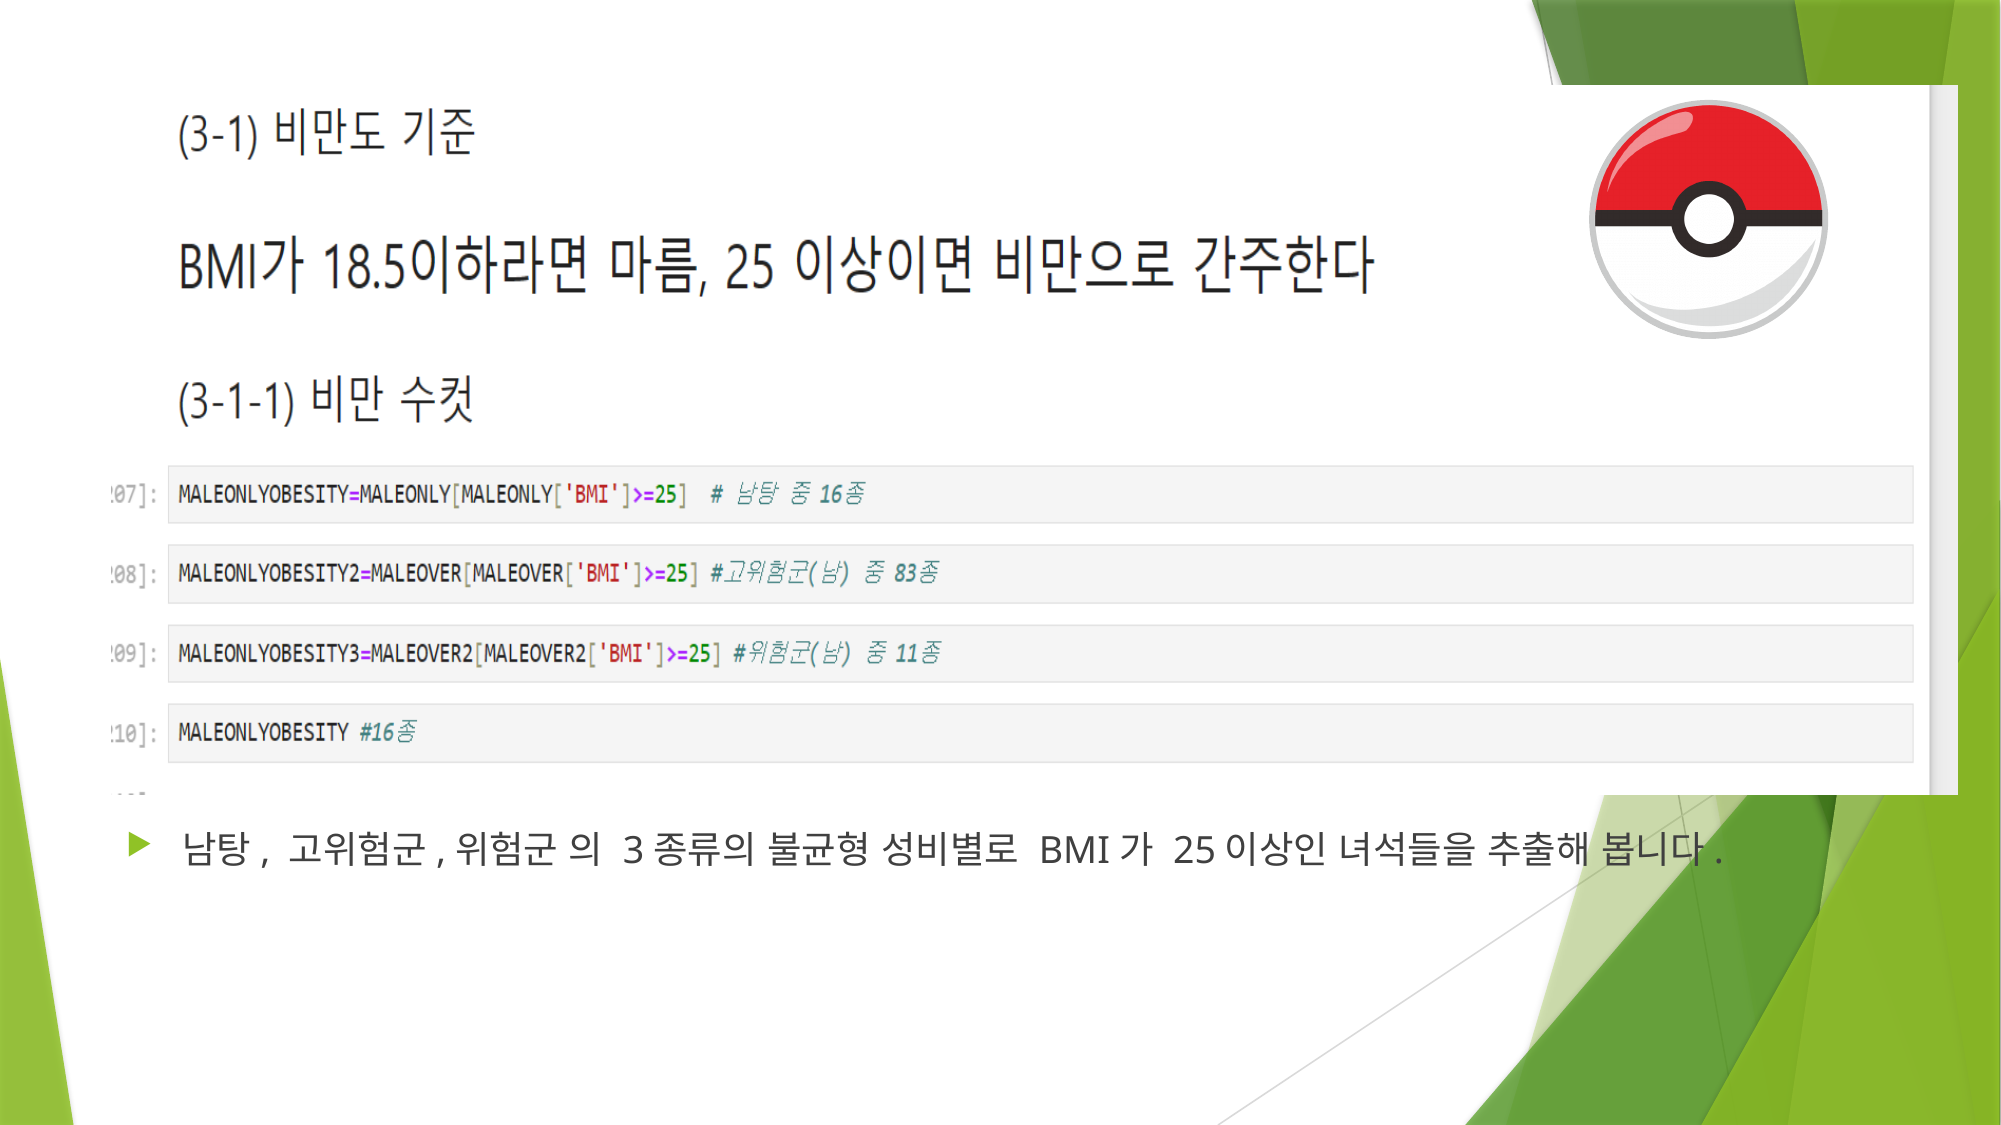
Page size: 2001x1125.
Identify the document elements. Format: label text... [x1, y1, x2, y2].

list 남탕, 고위험군,위험군 의 3종류의 불균형 성비별로 BMI가 25이상인 녀석들을 추출해 봅니다. [111, 818, 1958, 1117]
picture [1588, 99, 1829, 340]
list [110, 85, 1959, 796]
